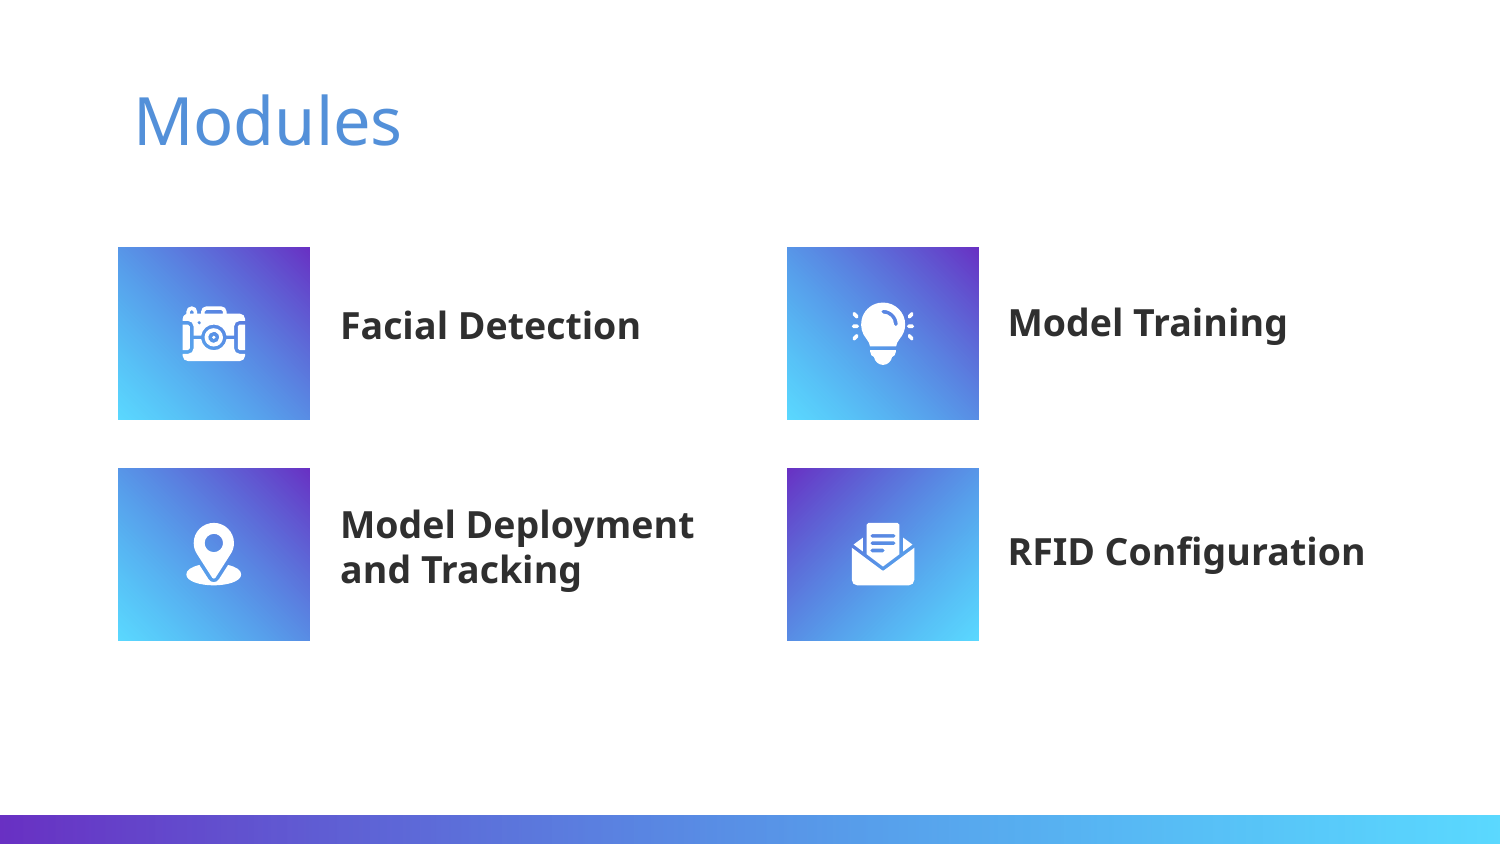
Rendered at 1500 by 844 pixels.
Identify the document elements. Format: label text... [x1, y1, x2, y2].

text_box [787, 468, 979, 641]
text_box [118, 468, 310, 641]
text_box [186, 522, 242, 586]
subtitle Facial Detection [325, 294, 715, 355]
subtitle Model Deployment and Tracking [325, 537, 715, 599]
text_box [851, 522, 915, 586]
text_box [787, 247, 979, 420]
text_box [118, 247, 310, 420]
title Modules [118, 63, 1382, 165]
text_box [851, 302, 915, 366]
subtitle RFID Configuration [992, 520, 1382, 582]
subtitle Model Training [992, 290, 1382, 352]
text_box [182, 306, 246, 362]
